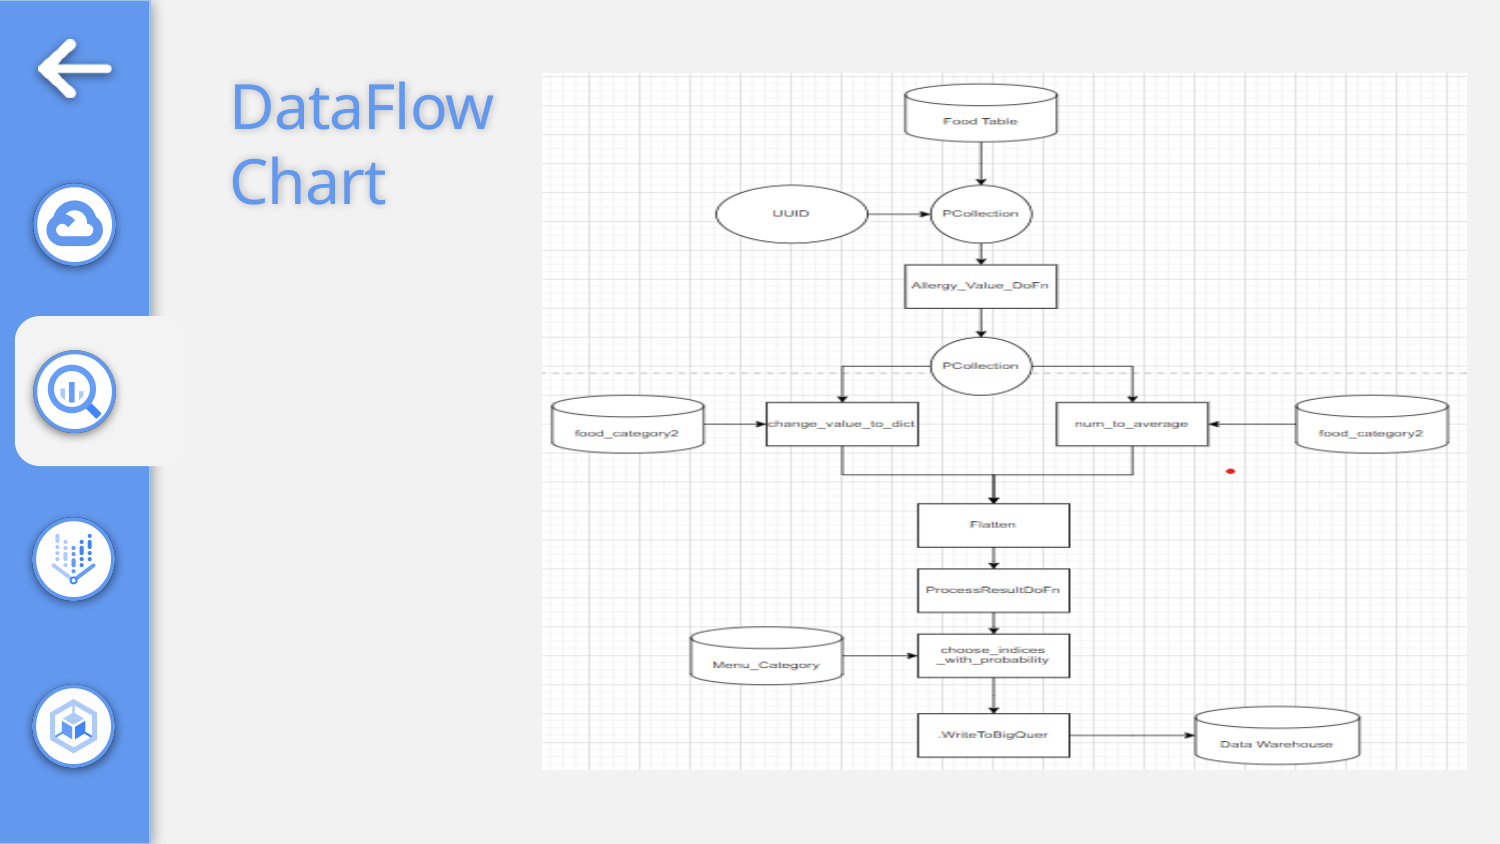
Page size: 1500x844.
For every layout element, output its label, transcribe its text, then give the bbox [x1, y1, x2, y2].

picture [541, 73, 1468, 771]
picture [36, 38, 112, 99]
text_box [0, 0, 150, 844]
picture [31, 517, 115, 601]
text_box [14, 316, 188, 467]
picture [32, 182, 116, 267]
text_box DataFlow Chart [214, 59, 793, 224]
picture [32, 350, 116, 434]
picture [31, 684, 115, 768]
